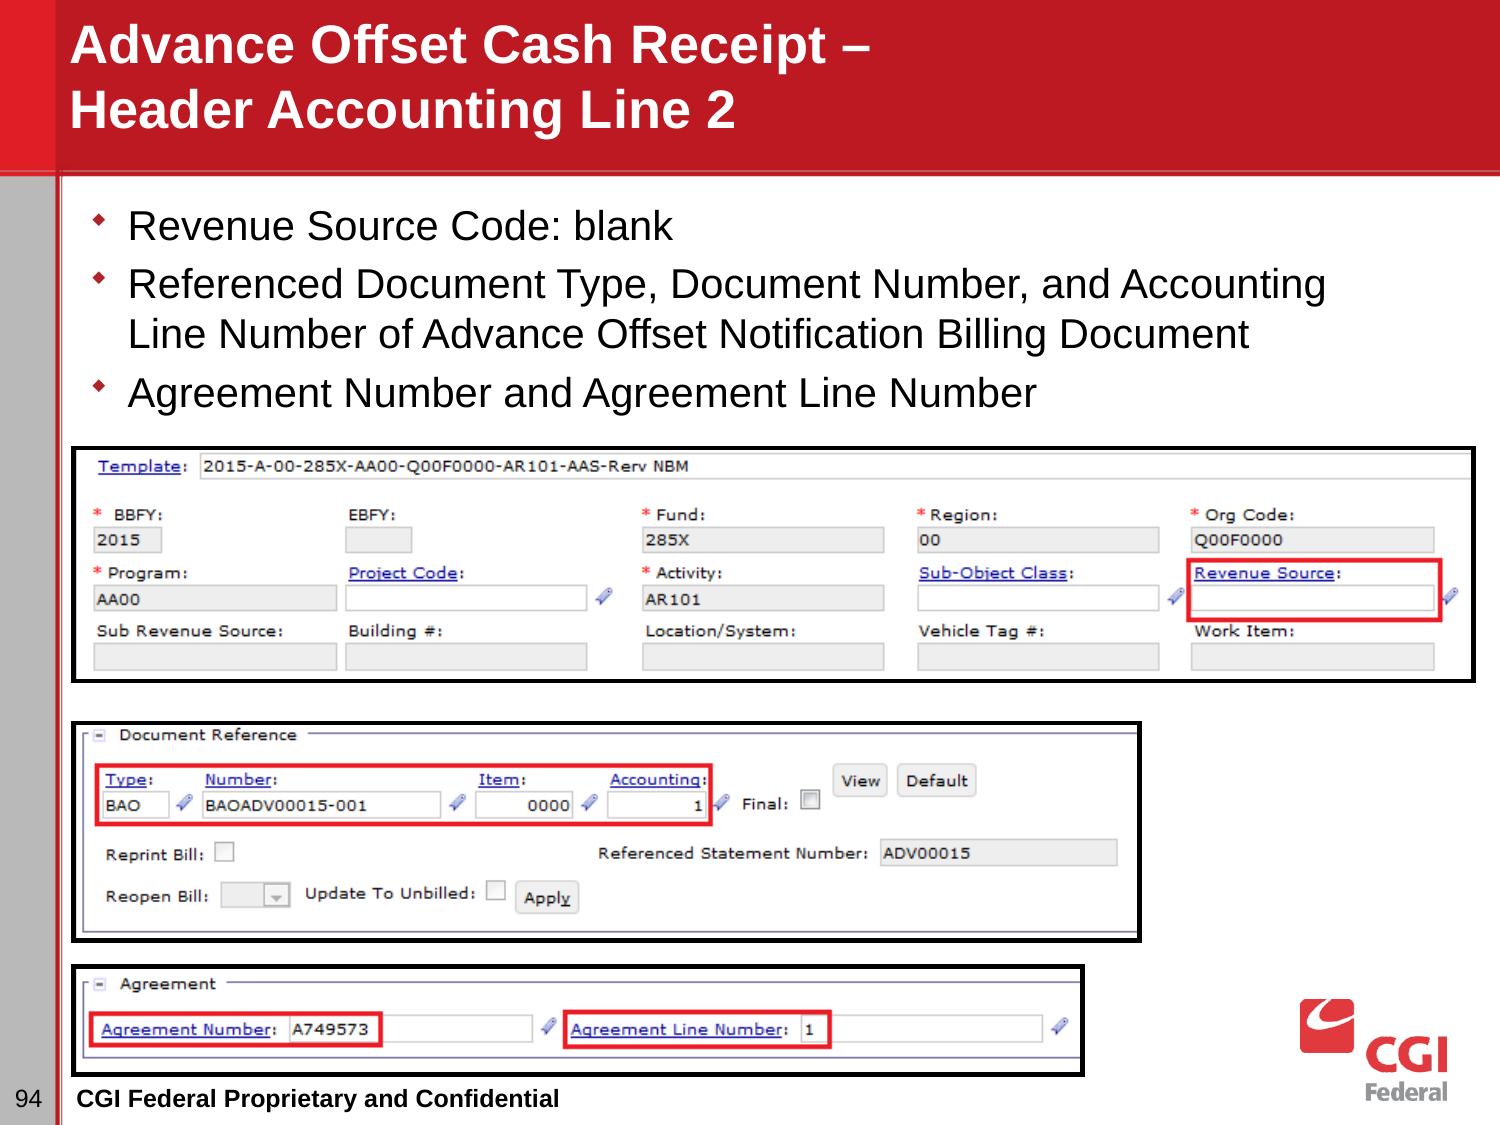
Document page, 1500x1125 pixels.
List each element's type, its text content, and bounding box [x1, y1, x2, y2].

picture [75, 450, 1472, 679]
list Revenue Source Code: blank Referenced Document Type, Document Number, and Accounting Line Number of Advance Offset Notification Billing Document Agreement Number and Agreement Line Number [74, 191, 1425, 441]
picture [75, 968, 1081, 1073]
footer CGI Federal Proprietary and Confidential [61, 1074, 1212, 1125]
slide_number 94 [0, 1074, 99, 1124]
picture [75, 724, 1138, 939]
picture [0, 0, 1500, 1074]
title Advance Offset Cash Receipt – Header Accounting Line 2 [54, 54, 1500, 148]
picture [1300, 999, 1447, 1101]
